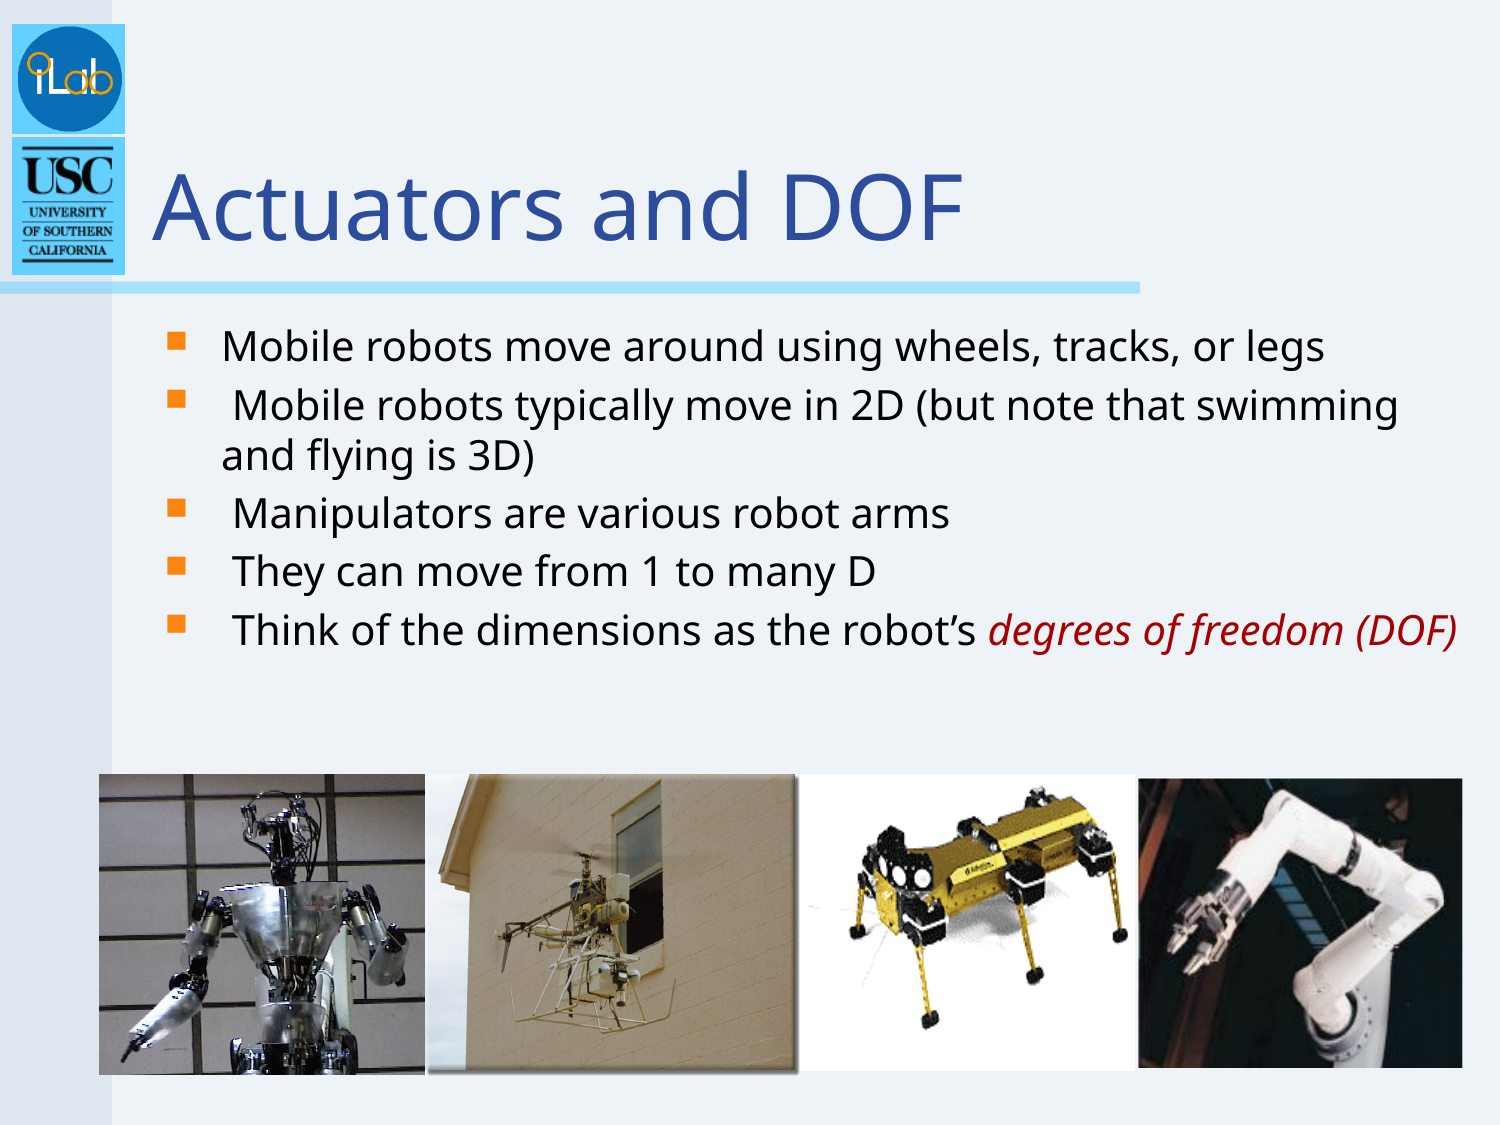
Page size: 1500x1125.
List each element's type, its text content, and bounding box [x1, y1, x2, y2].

list Mobile robots move around using wheels, tracks, or legs Mobile robots typically move in 2D (but note that swimming and flying is 3D) Manipulators are various robot arms They can move from 1 to many D Think of the dimensions as the robot’s degrees of freedom (DOF) [149, 312, 1481, 738]
title Actuators and DOF [137, 141, 1476, 267]
picture [99, 774, 1136, 1077]
picture [1137, 777, 1463, 1068]
picture [12, 137, 125, 275]
picture [12, 24, 125, 134]
